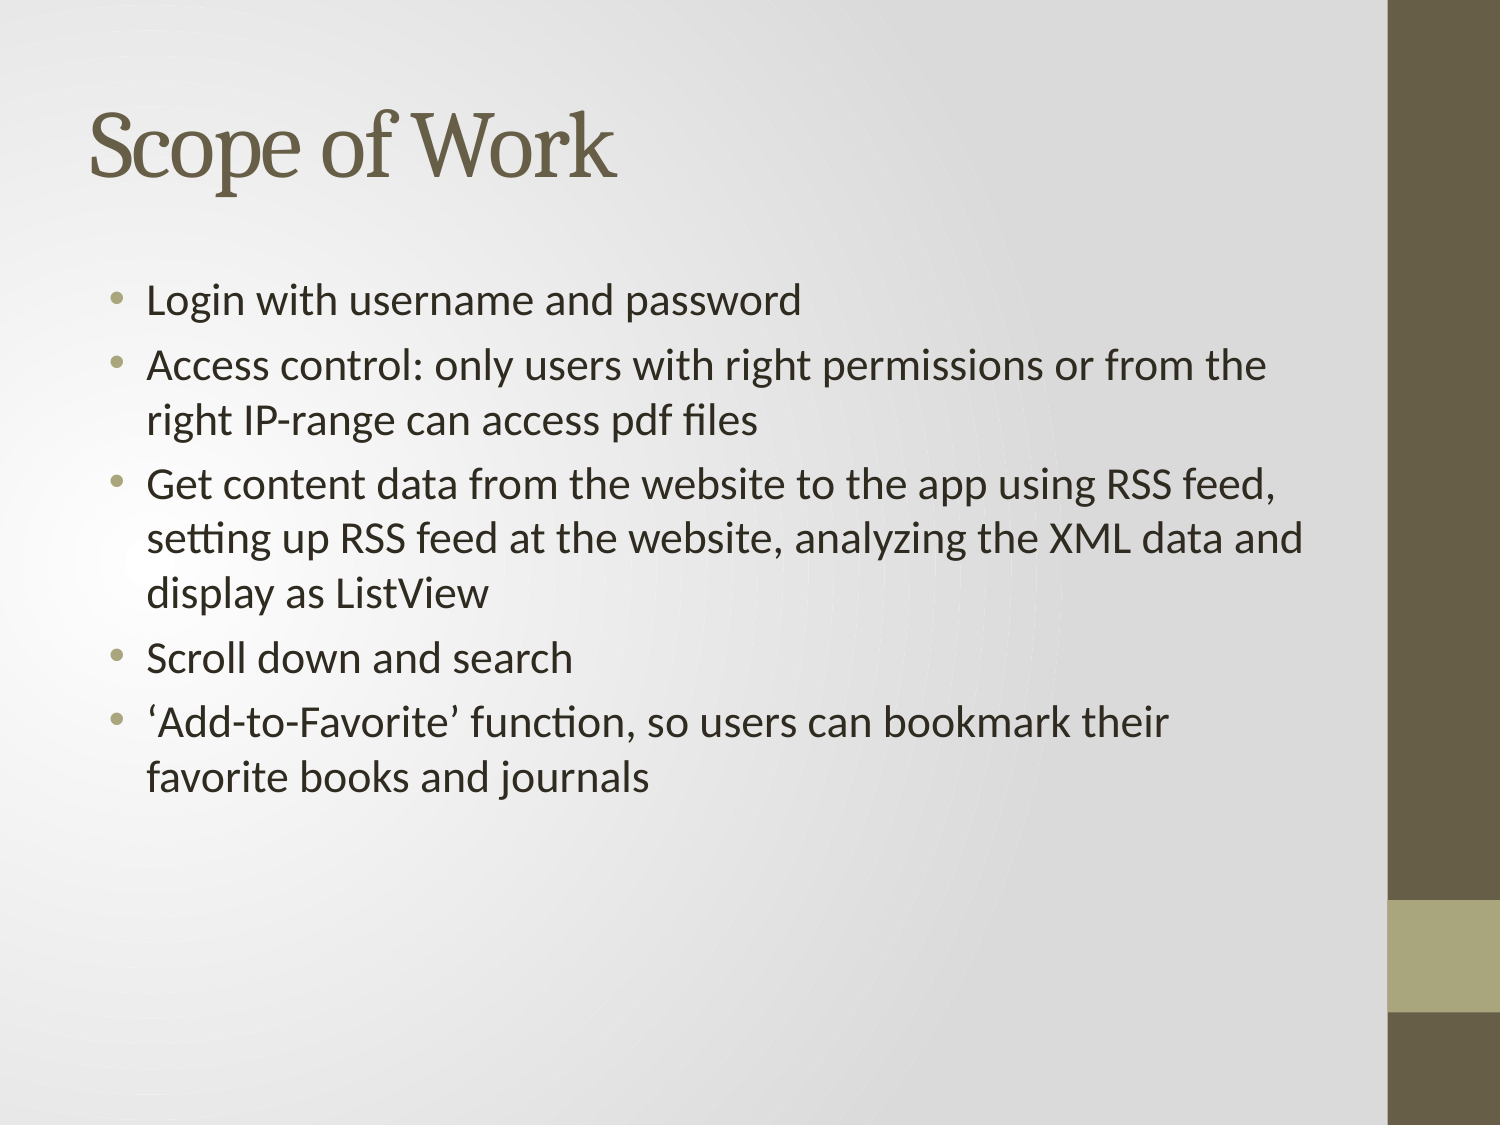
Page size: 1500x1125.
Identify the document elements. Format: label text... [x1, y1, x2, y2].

list Login with username and password Access control: only users with right permissions or from the right IP-range can access pdf files Get content data from the website to the app using RSS feed, setting up RSS feed at the website, analyzing the XML data and display as ListView Scroll down and search ‘Add-to-Favorite’ function, so users can bookmark their favorite books and journals [75, 262, 1325, 1050]
title Scope of Work [75, 45, 1325, 233]
